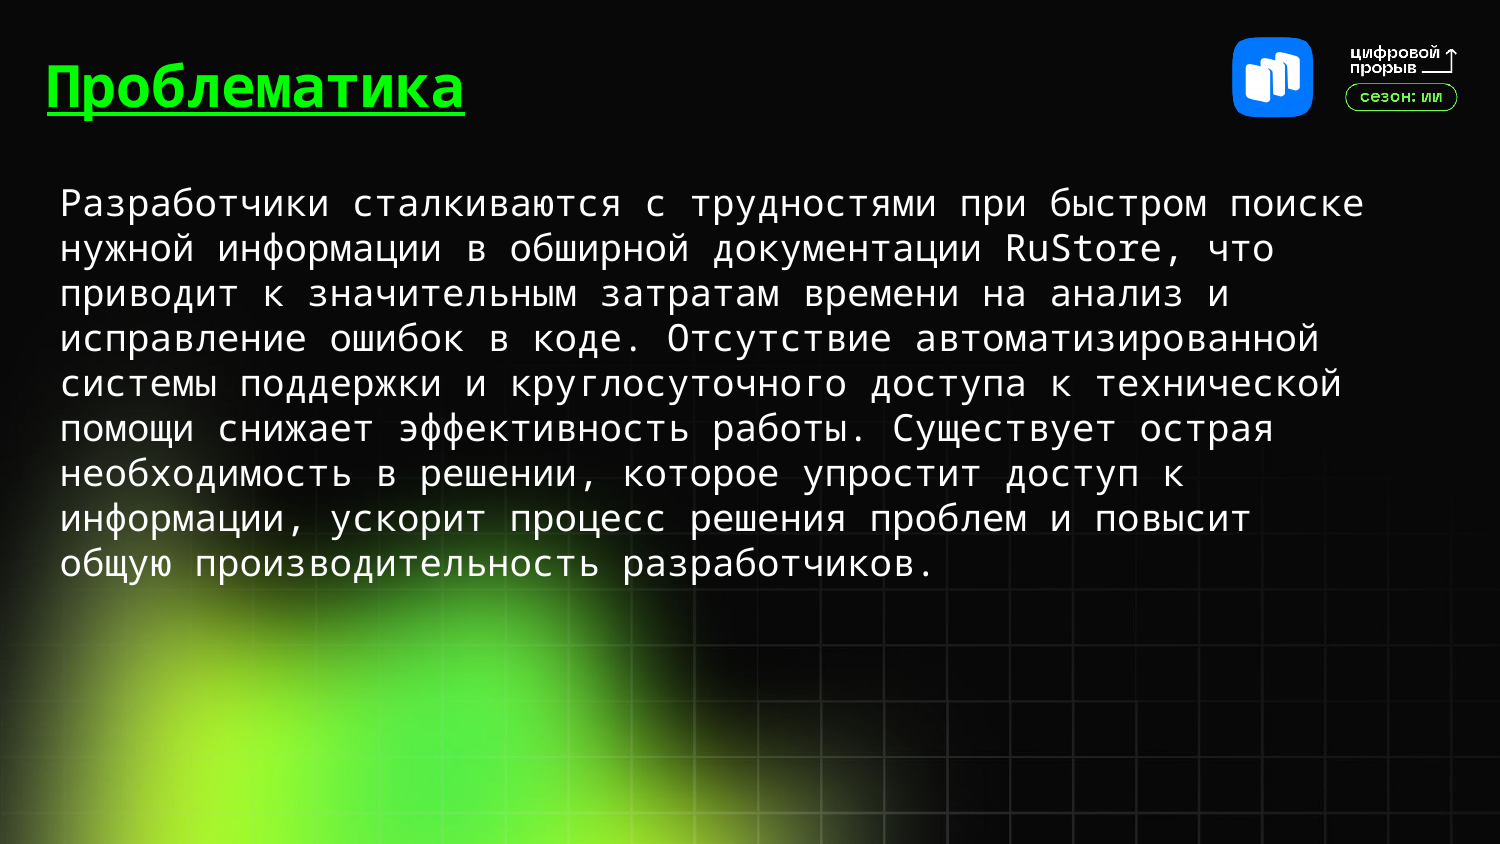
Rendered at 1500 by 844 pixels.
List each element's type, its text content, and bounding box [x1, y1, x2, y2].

title Проблематика [44, 46, 1456, 190]
picture [0, 0, 1500, 844]
text_box Разработчики сталкиваются с трудностями при быстром поиске нужной информации в обширной документации RuStore, что приводит к значительным затратам времени на анализ и исправление ошибок в коде. Отсутствие автоматизированной системы поддержки и круглосуточного доступа к технической помощи снижает эффективность работы. Существует острая необходимость в решении, которое упростит доступ к информации, ускорит процесс решения проблем и повысит общую производительность разработчиков. [44, 171, 1400, 592]
